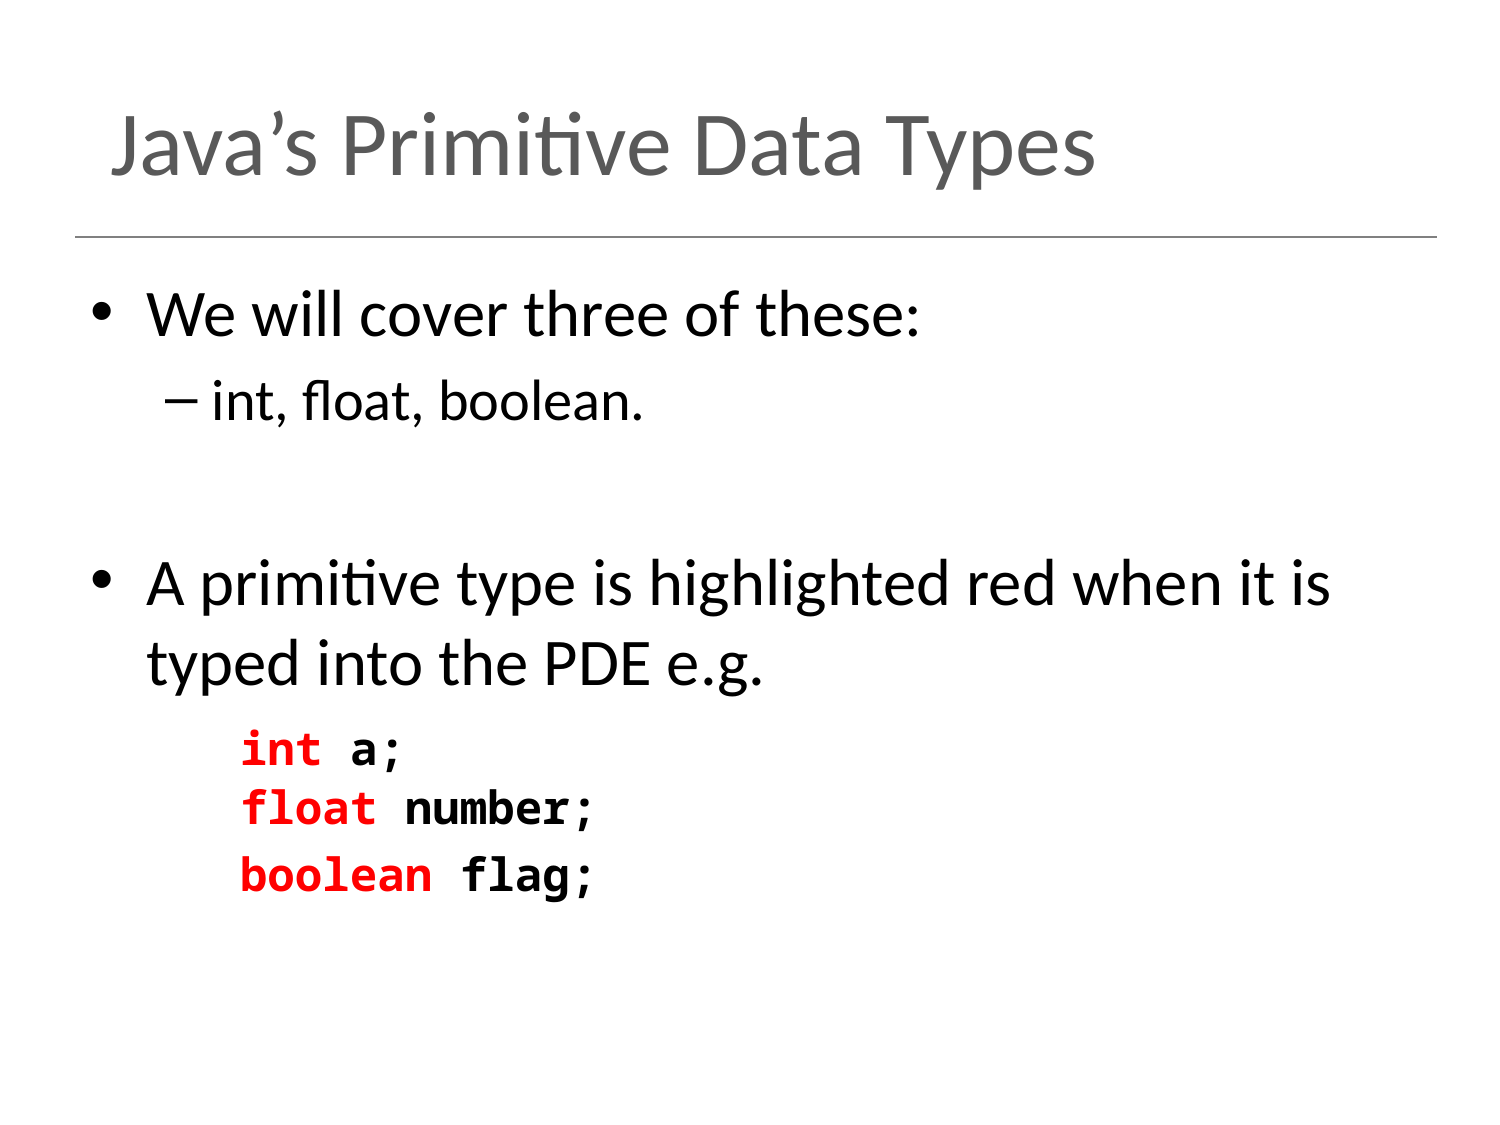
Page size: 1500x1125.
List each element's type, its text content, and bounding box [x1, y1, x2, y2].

list We will cover three of these: int, float, boolean. A primitive type is highlighted red when it is typed into the PDE e.g. int a; float number; boolean flag; [75, 262, 1425, 1005]
title Java’s Primitive Data Types [75, 45, 1425, 233]
